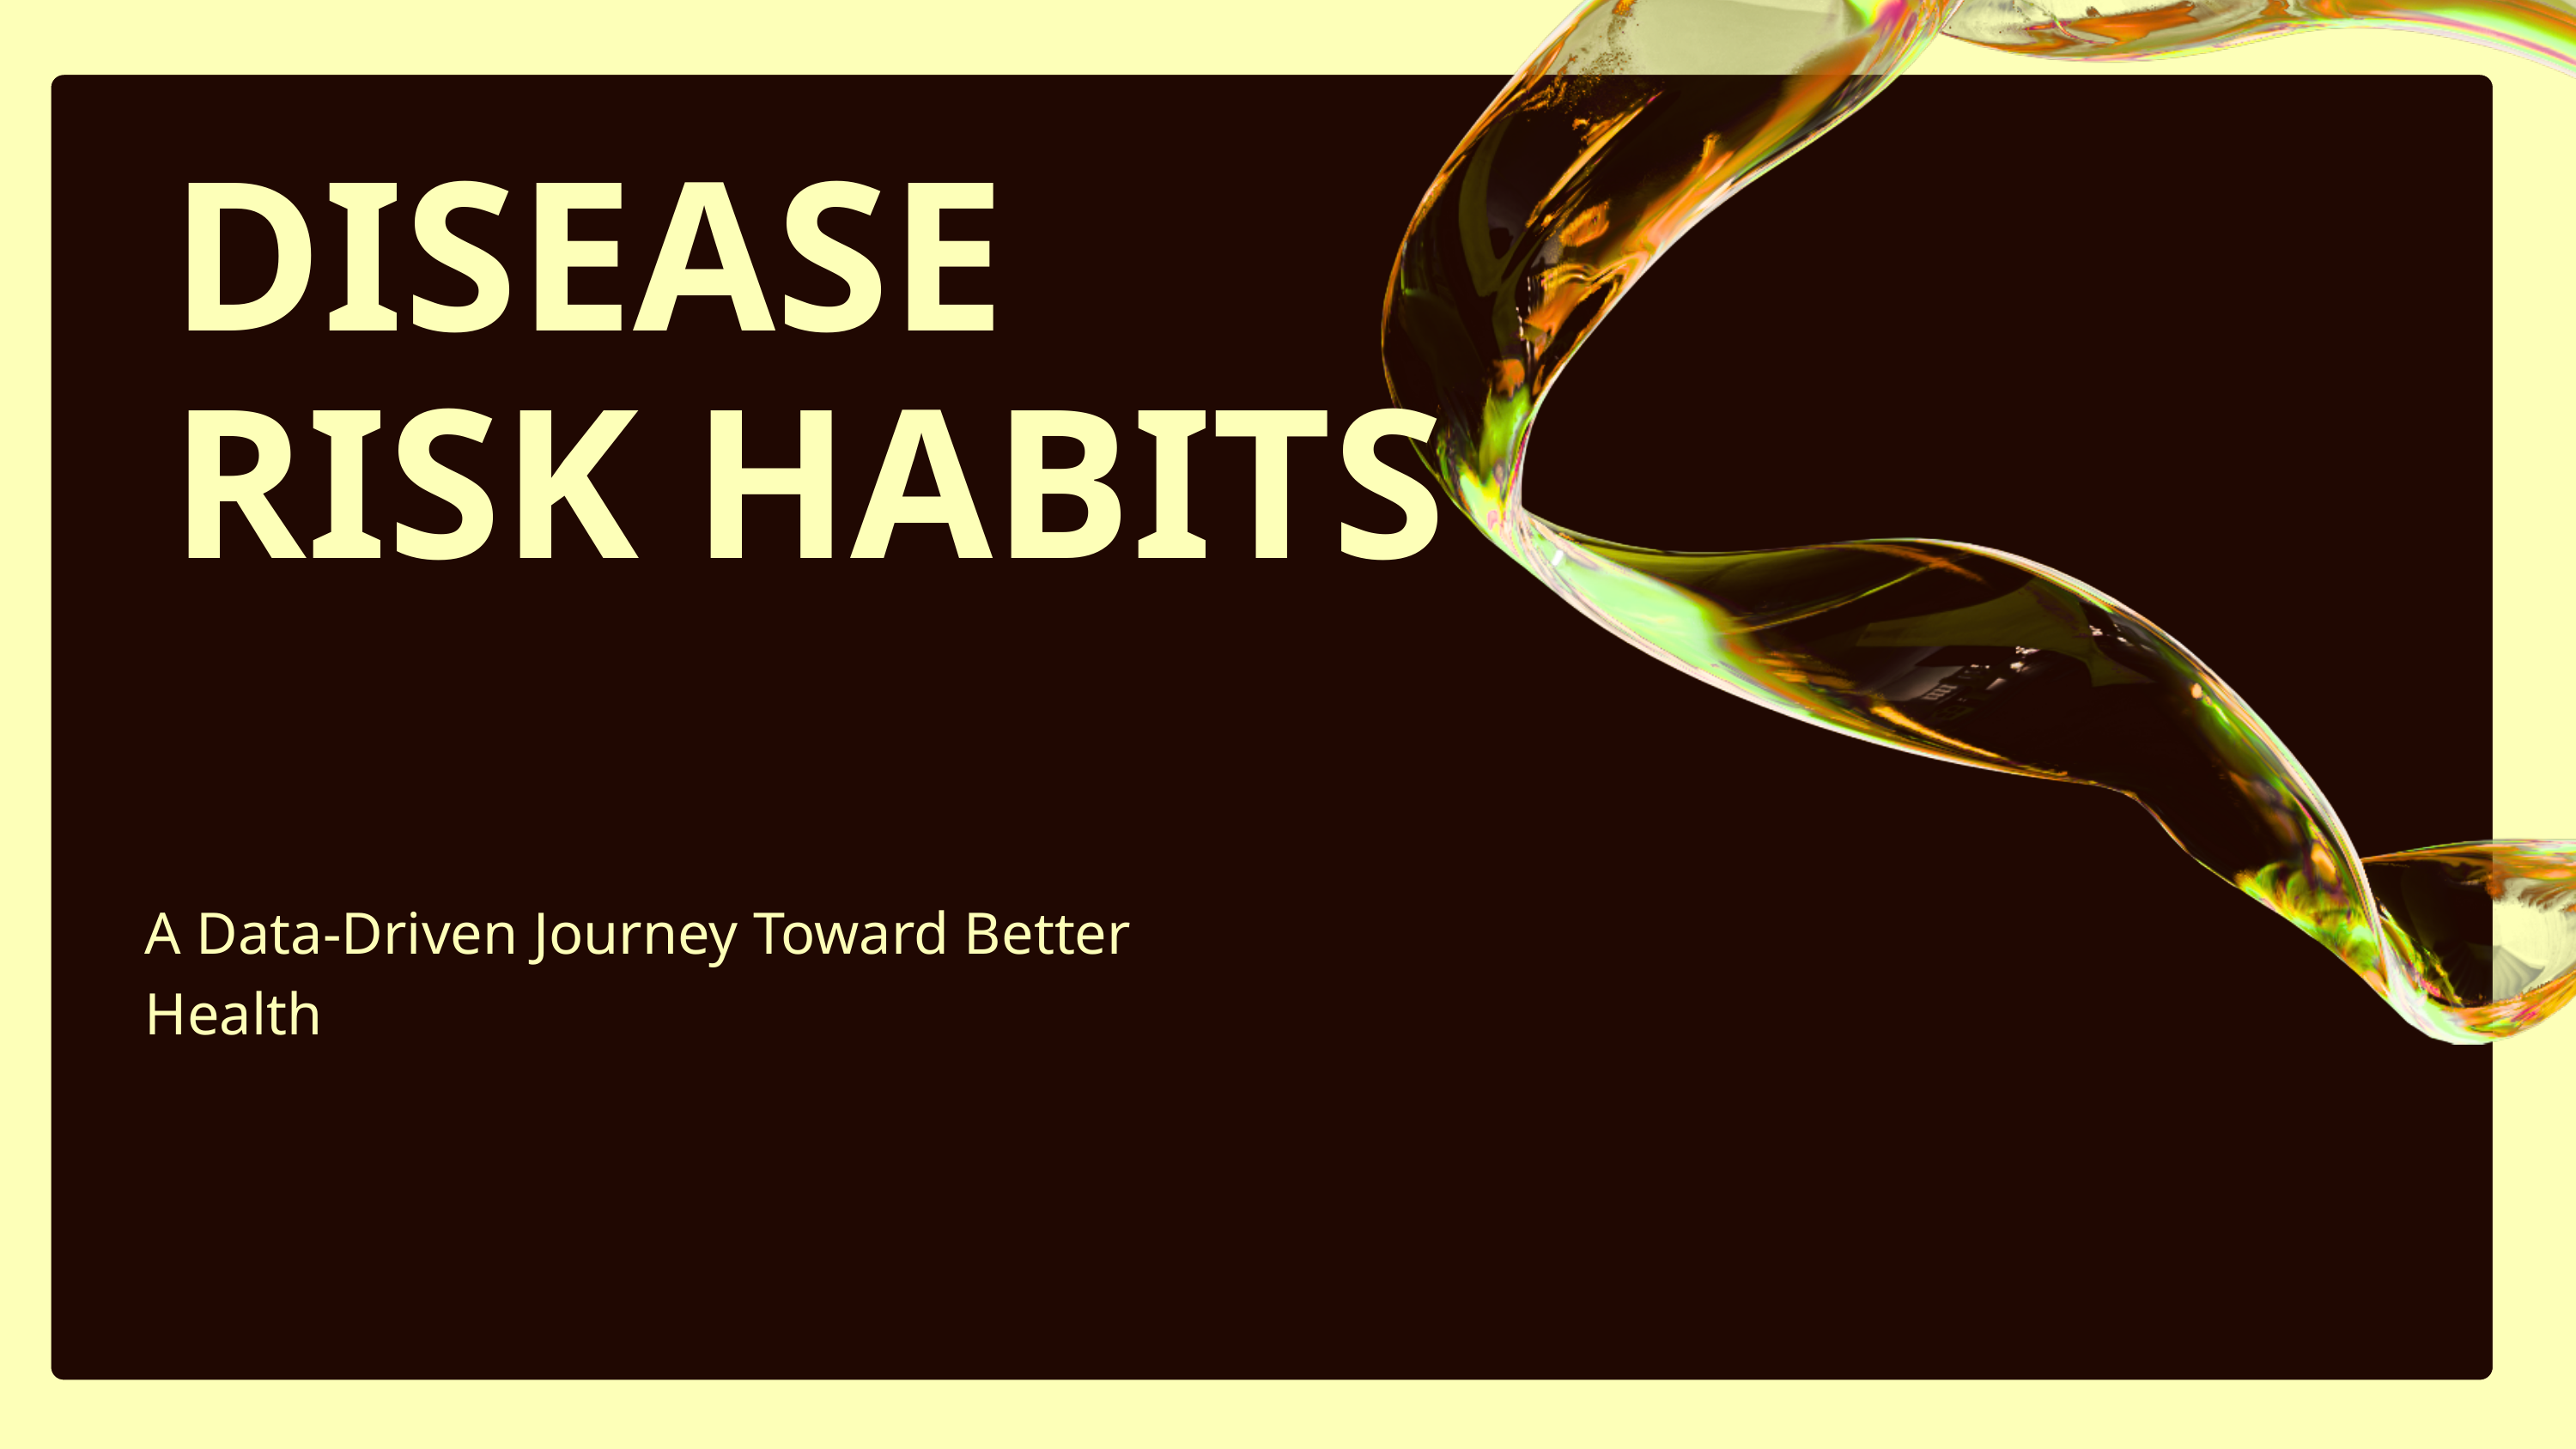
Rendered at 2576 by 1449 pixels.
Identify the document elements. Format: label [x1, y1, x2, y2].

text_box [1381, 0, 2576, 1045]
text_box [48, 71, 2496, 1383]
